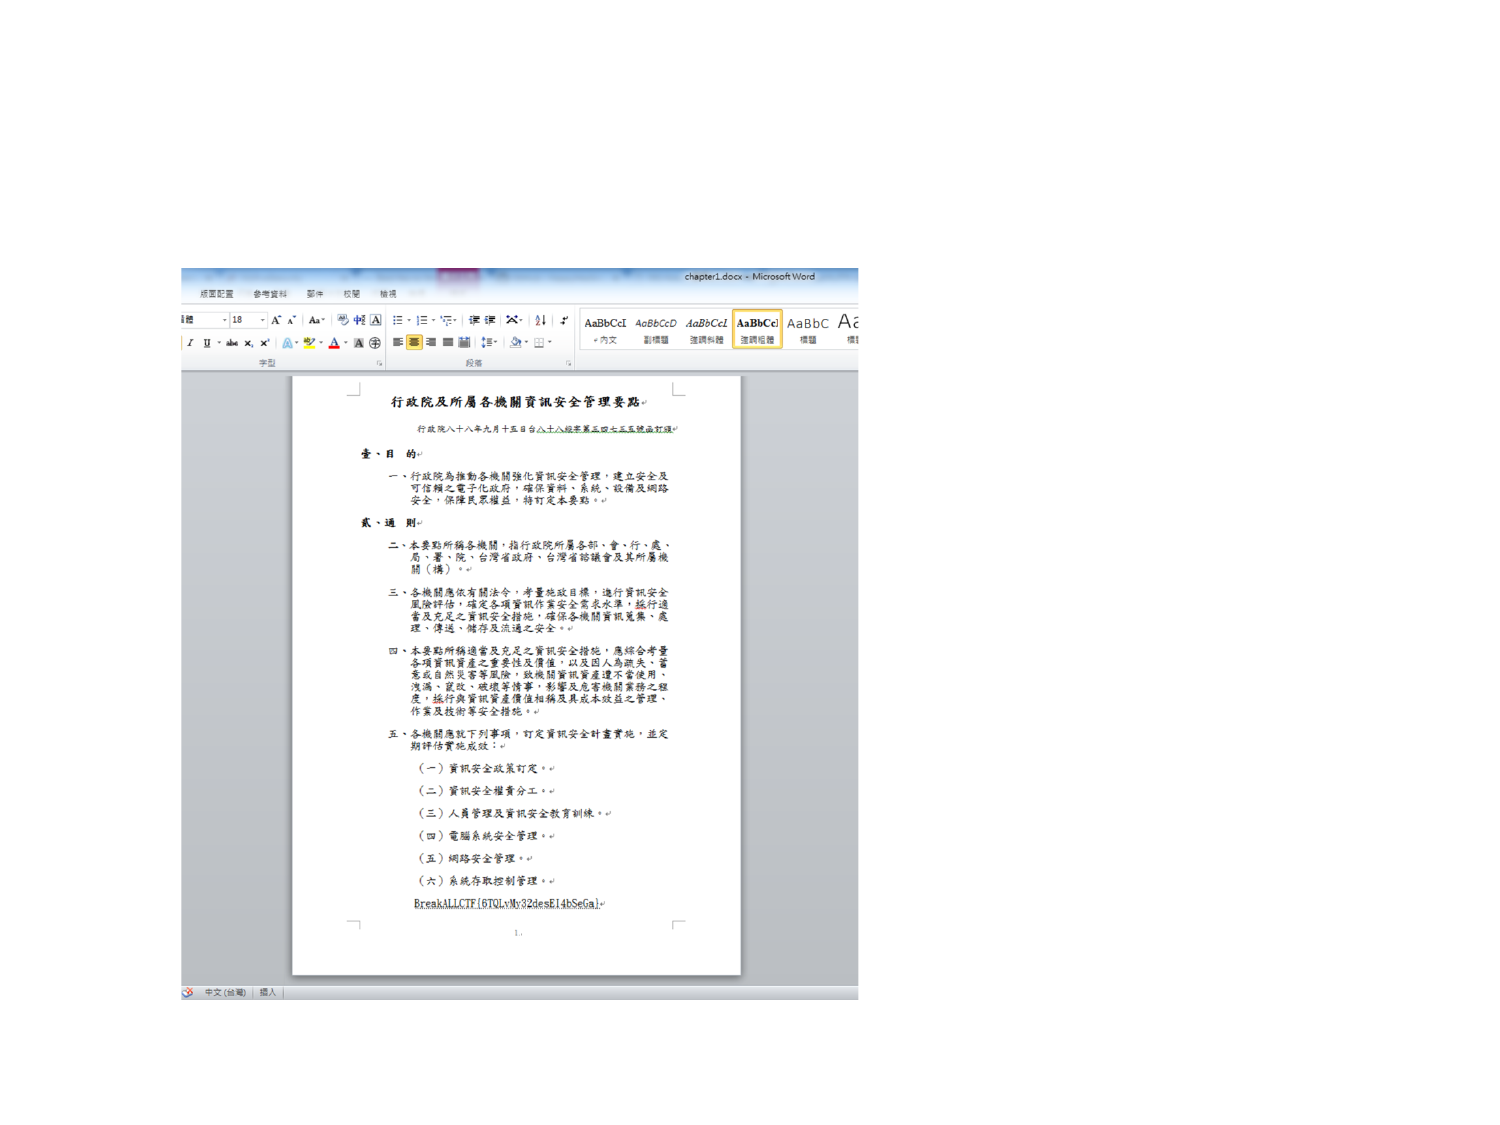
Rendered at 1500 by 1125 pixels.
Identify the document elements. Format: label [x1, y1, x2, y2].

list [181, 267, 859, 1000]
